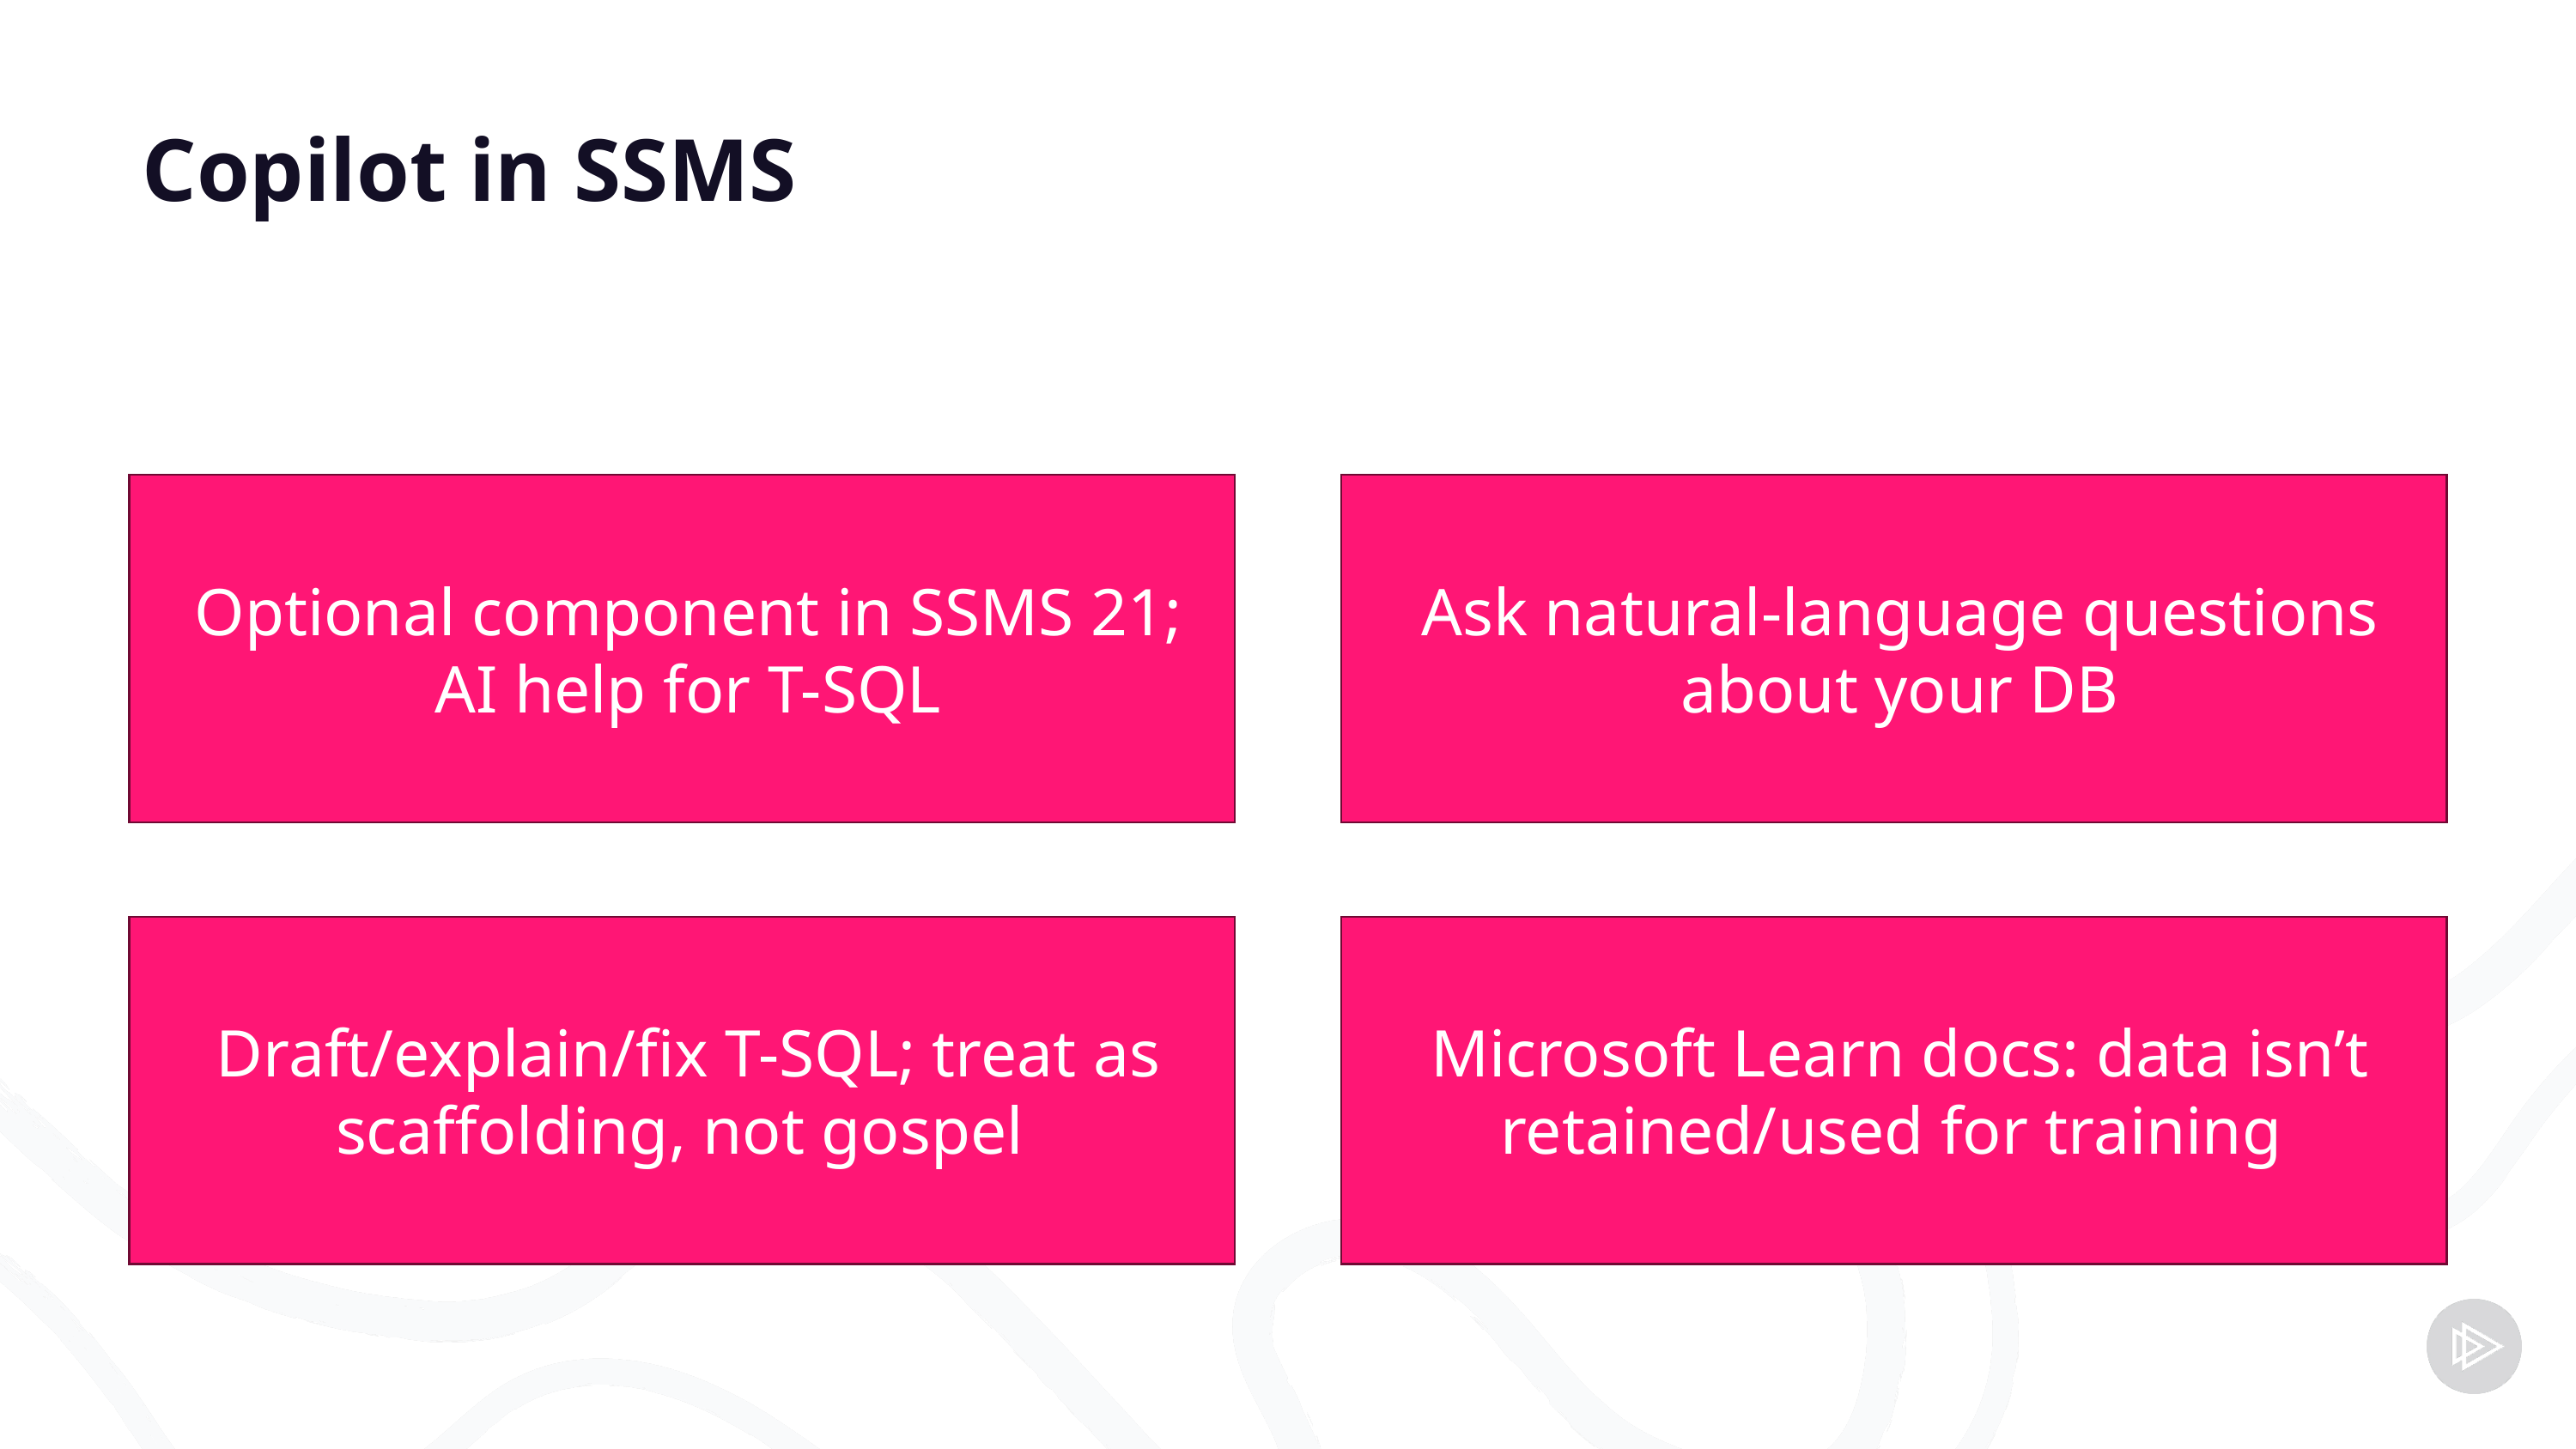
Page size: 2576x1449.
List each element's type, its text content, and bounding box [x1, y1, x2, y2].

list Microsoft Learn docs: data isn’t retained/used for training [1340, 916, 2448, 1265]
list Optional component in SSMS 21; AI help for T-SQL [128, 474, 1236, 823]
title Copilot in SSMS [129, 120, 2447, 236]
list Draft/explain/fix T-SQL; treat as scaffolding, not gospel [128, 916, 1236, 1265]
list Ask natural-language questions about your DB [1340, 474, 2448, 823]
